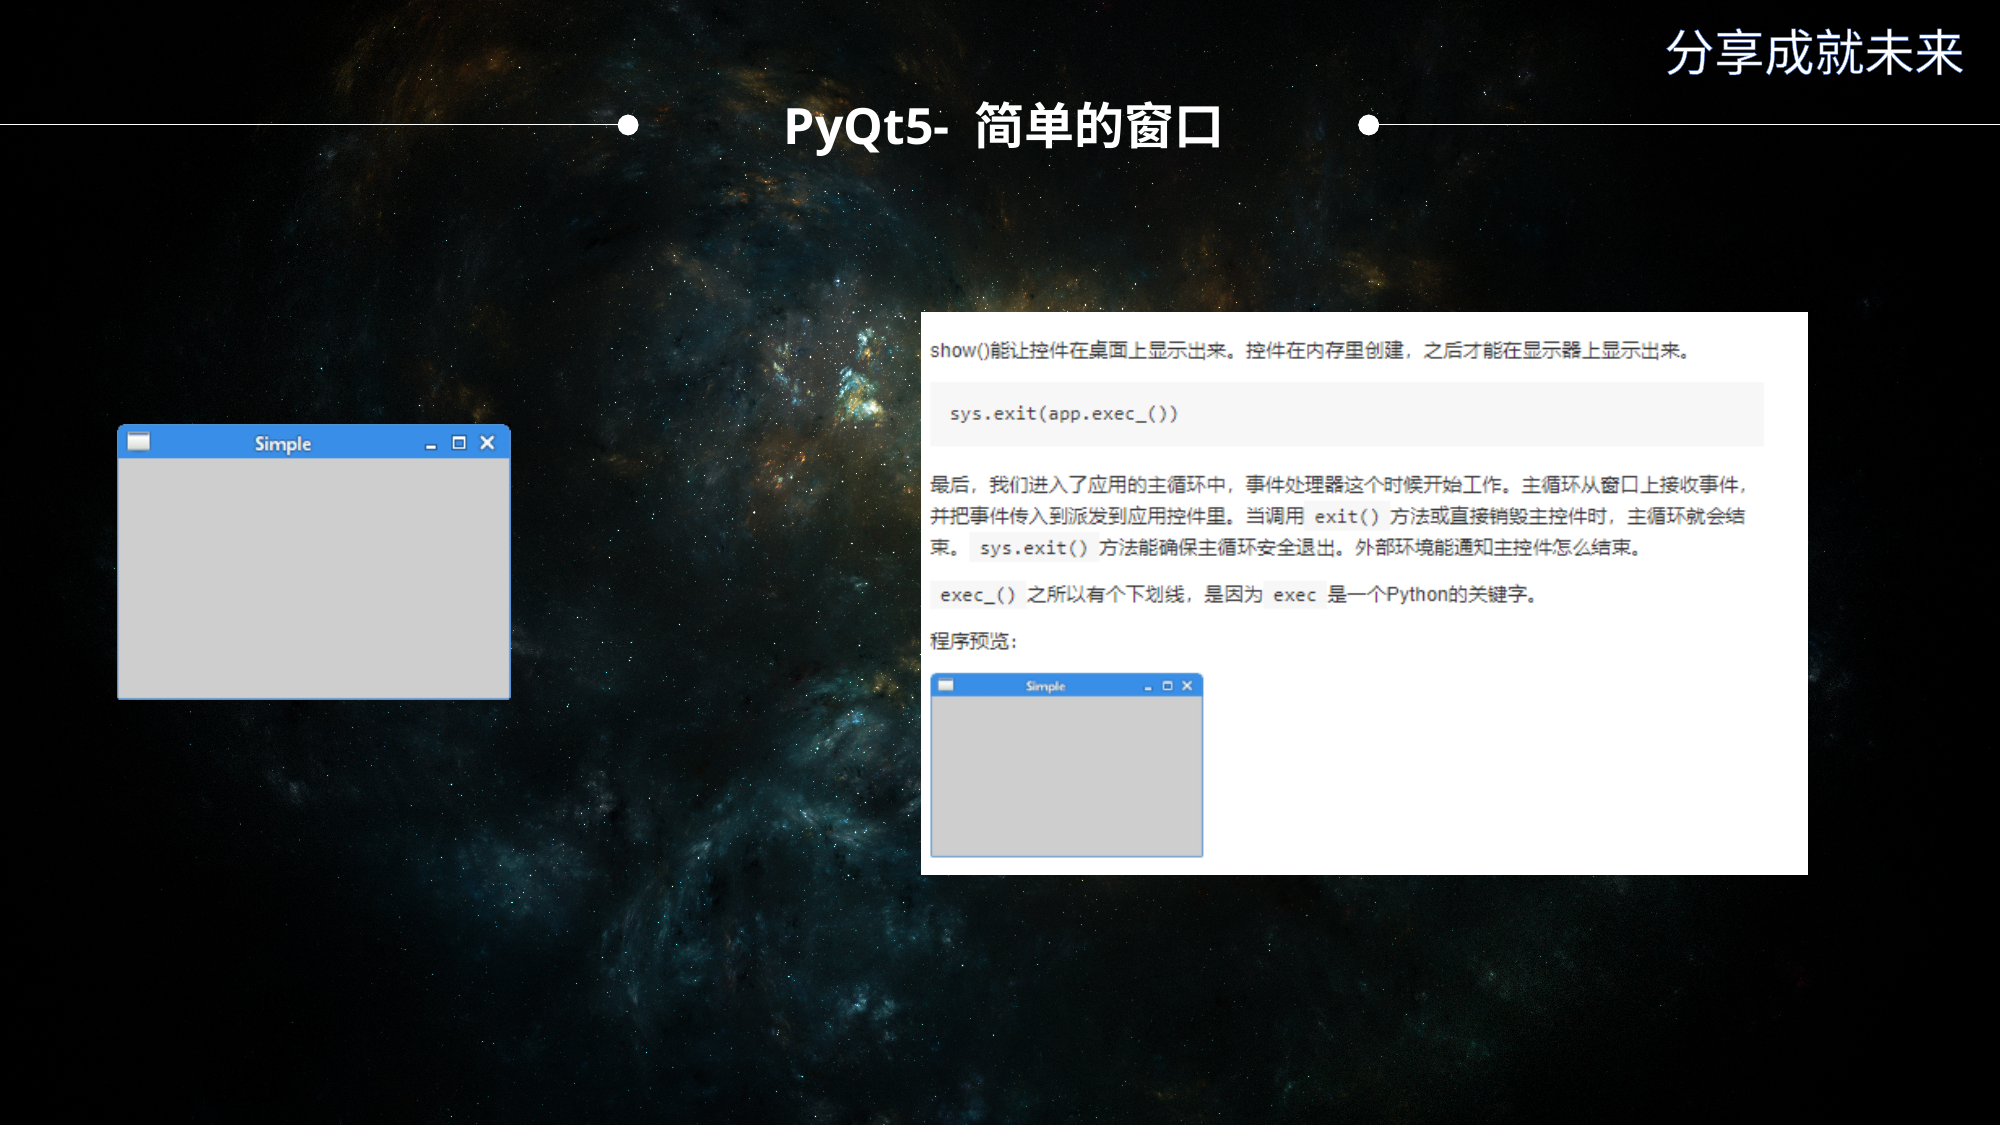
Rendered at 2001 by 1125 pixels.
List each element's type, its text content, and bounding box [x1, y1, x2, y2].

text_box 分享成就未来 [1649, 13, 1980, 89]
text_box PyQt5- 简单的窗口 [768, 87, 1276, 162]
picture [0, 0, 2000, 1125]
